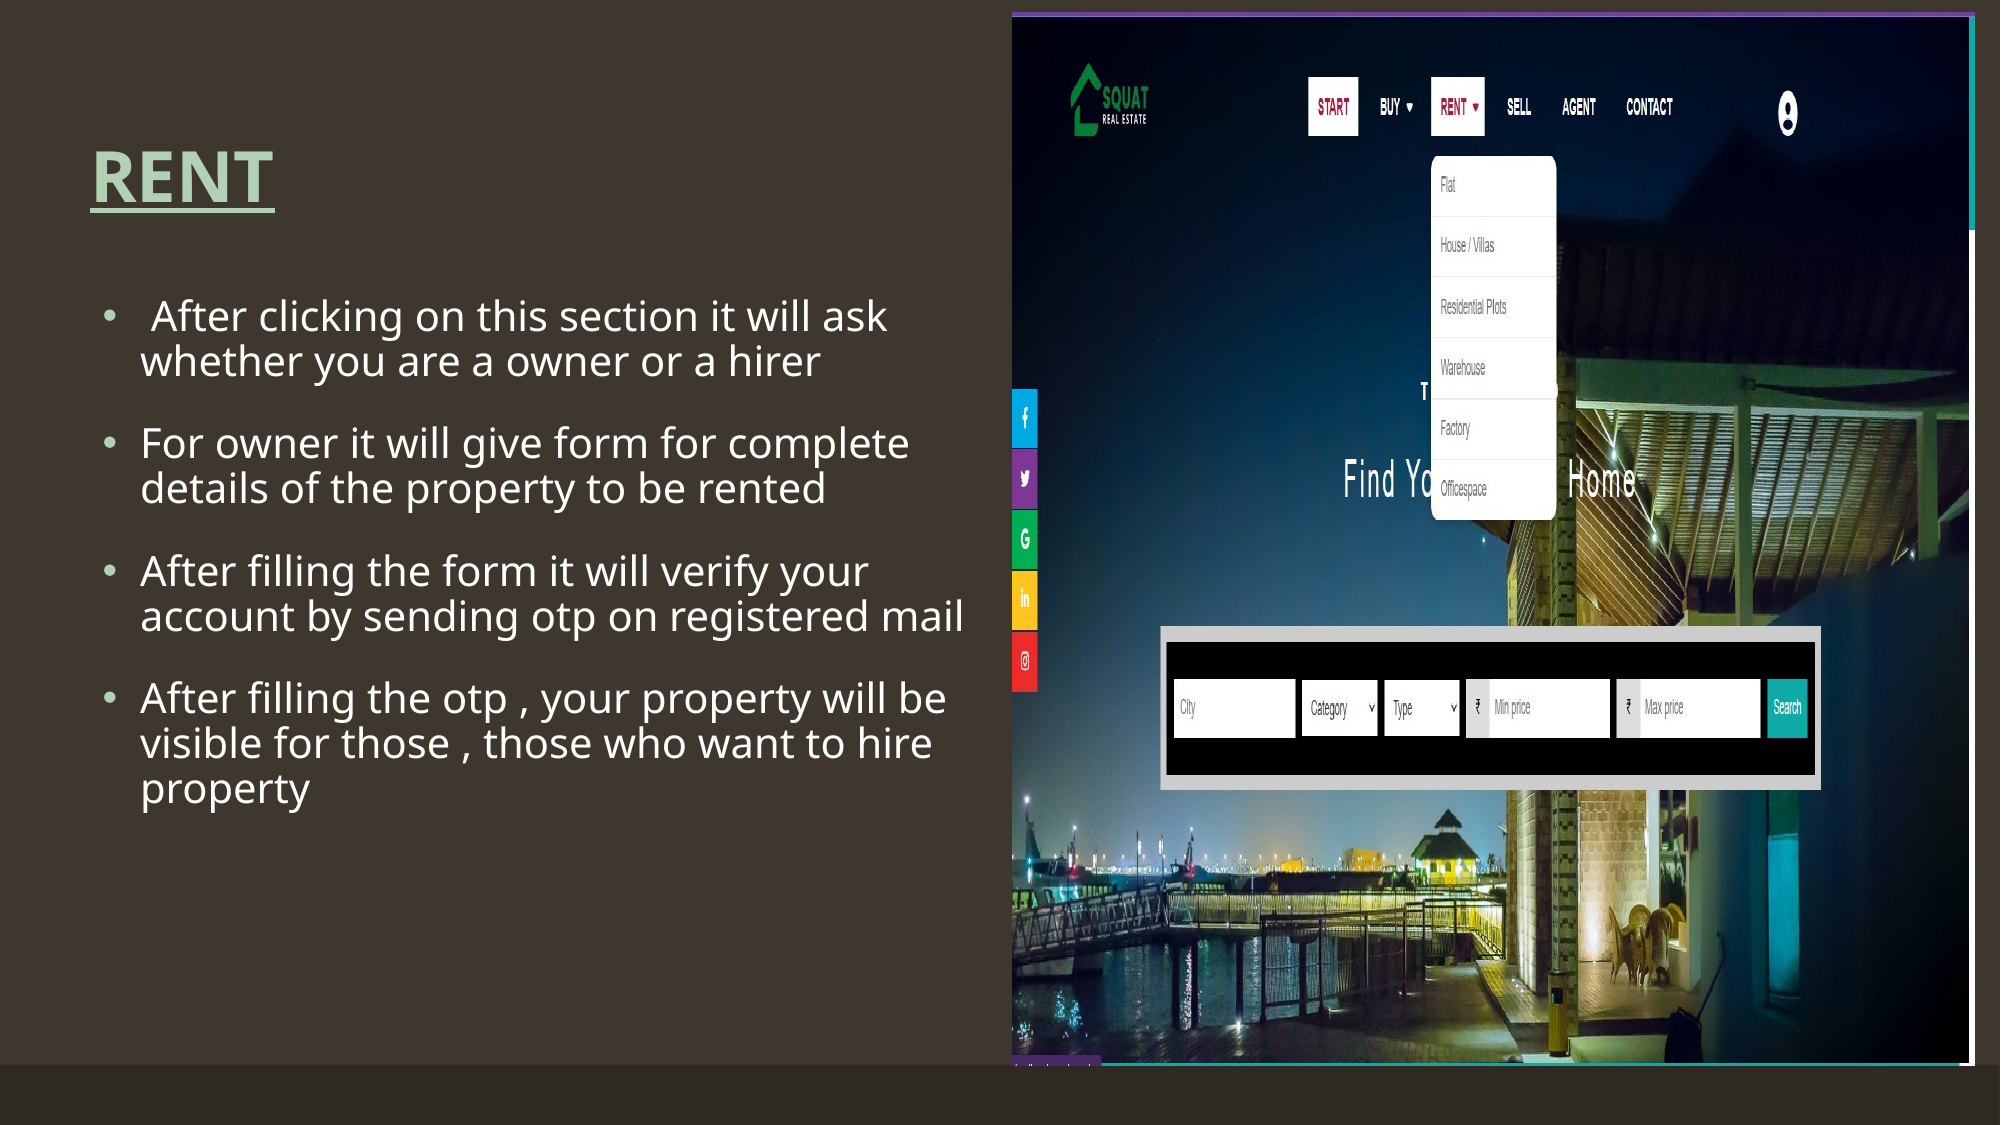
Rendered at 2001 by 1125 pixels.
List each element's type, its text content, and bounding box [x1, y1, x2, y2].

title RENT [75, 87, 676, 225]
list After clicking on this section it will ask whether you are a owner or a hirer For owner it will give form for complete details of the property to be rented After filling the form it will verify your account by sending otp on registered mail After filling the otp , your property will be visible for those , those who want to hire property [87, 287, 988, 1125]
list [1012, 12, 1975, 1066]
